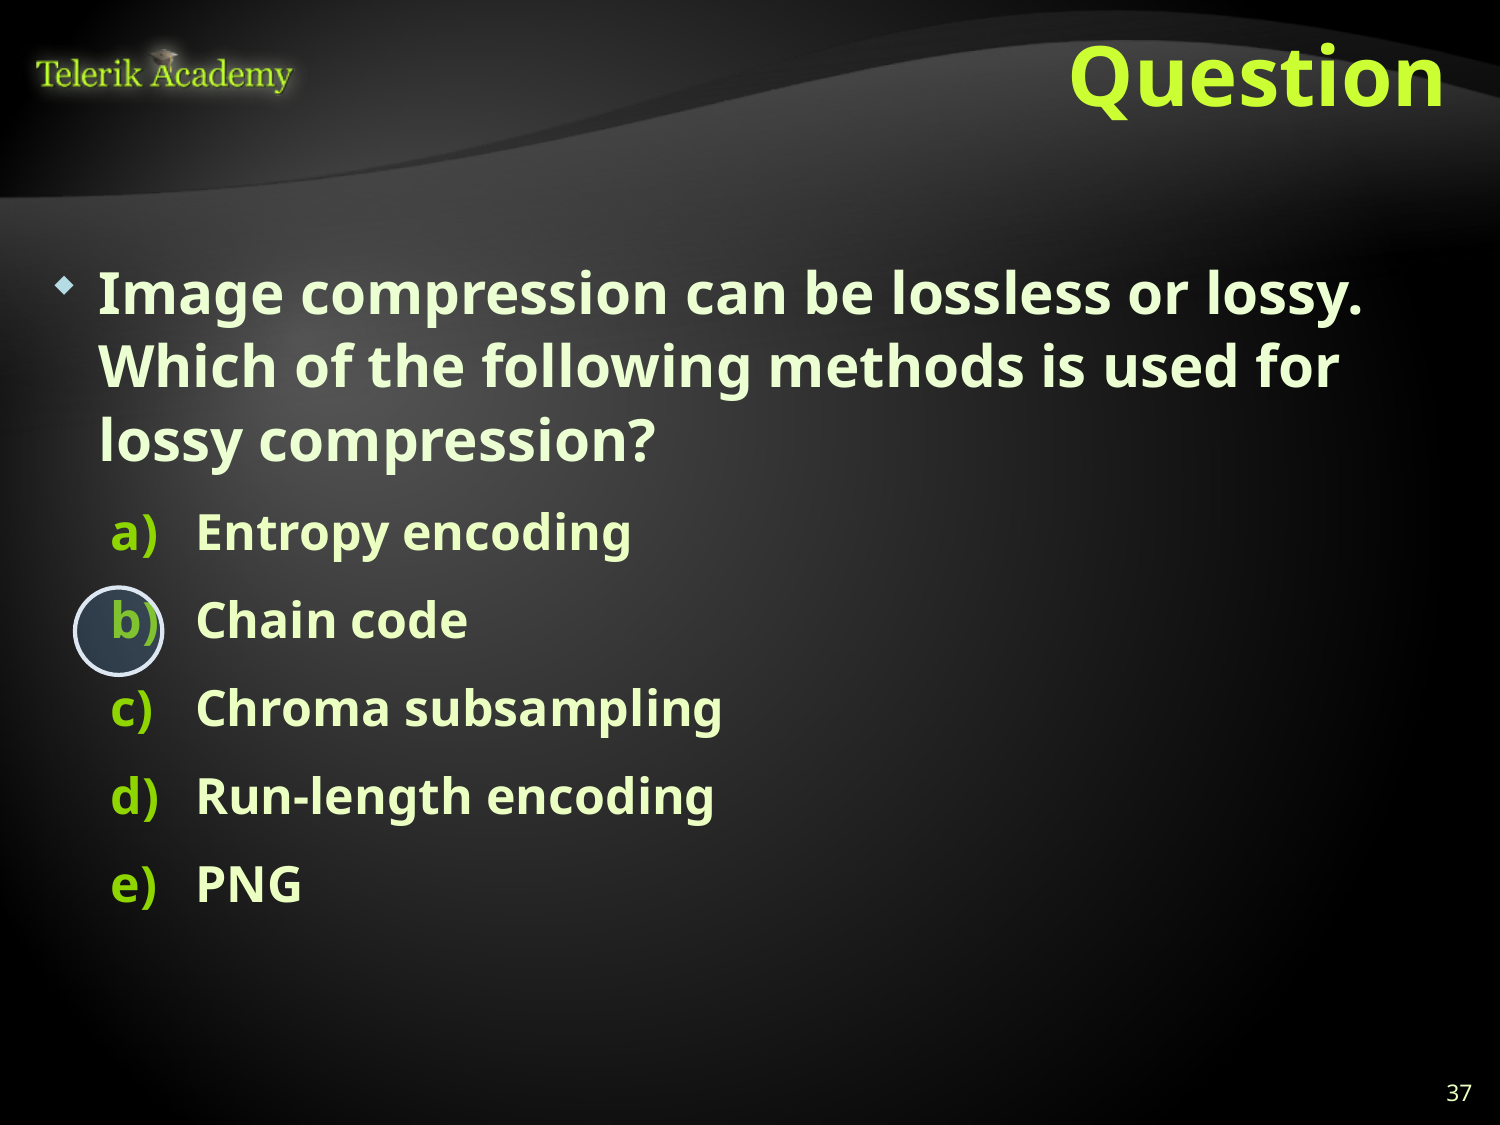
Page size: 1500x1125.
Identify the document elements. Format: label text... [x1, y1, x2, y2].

slide_number 37 [1412, 1074, 1488, 1113]
list Image compression can be lossless or lossy. Which of the following methods is used for lossy compression? Entropy encoding Chain code Chroma subsampling Run-length encoding PNG [37, 149, 1463, 1075]
text_box [72, 585, 165, 678]
picture [0, 0, 1500, 1125]
title Question [300, 12, 1463, 149]
